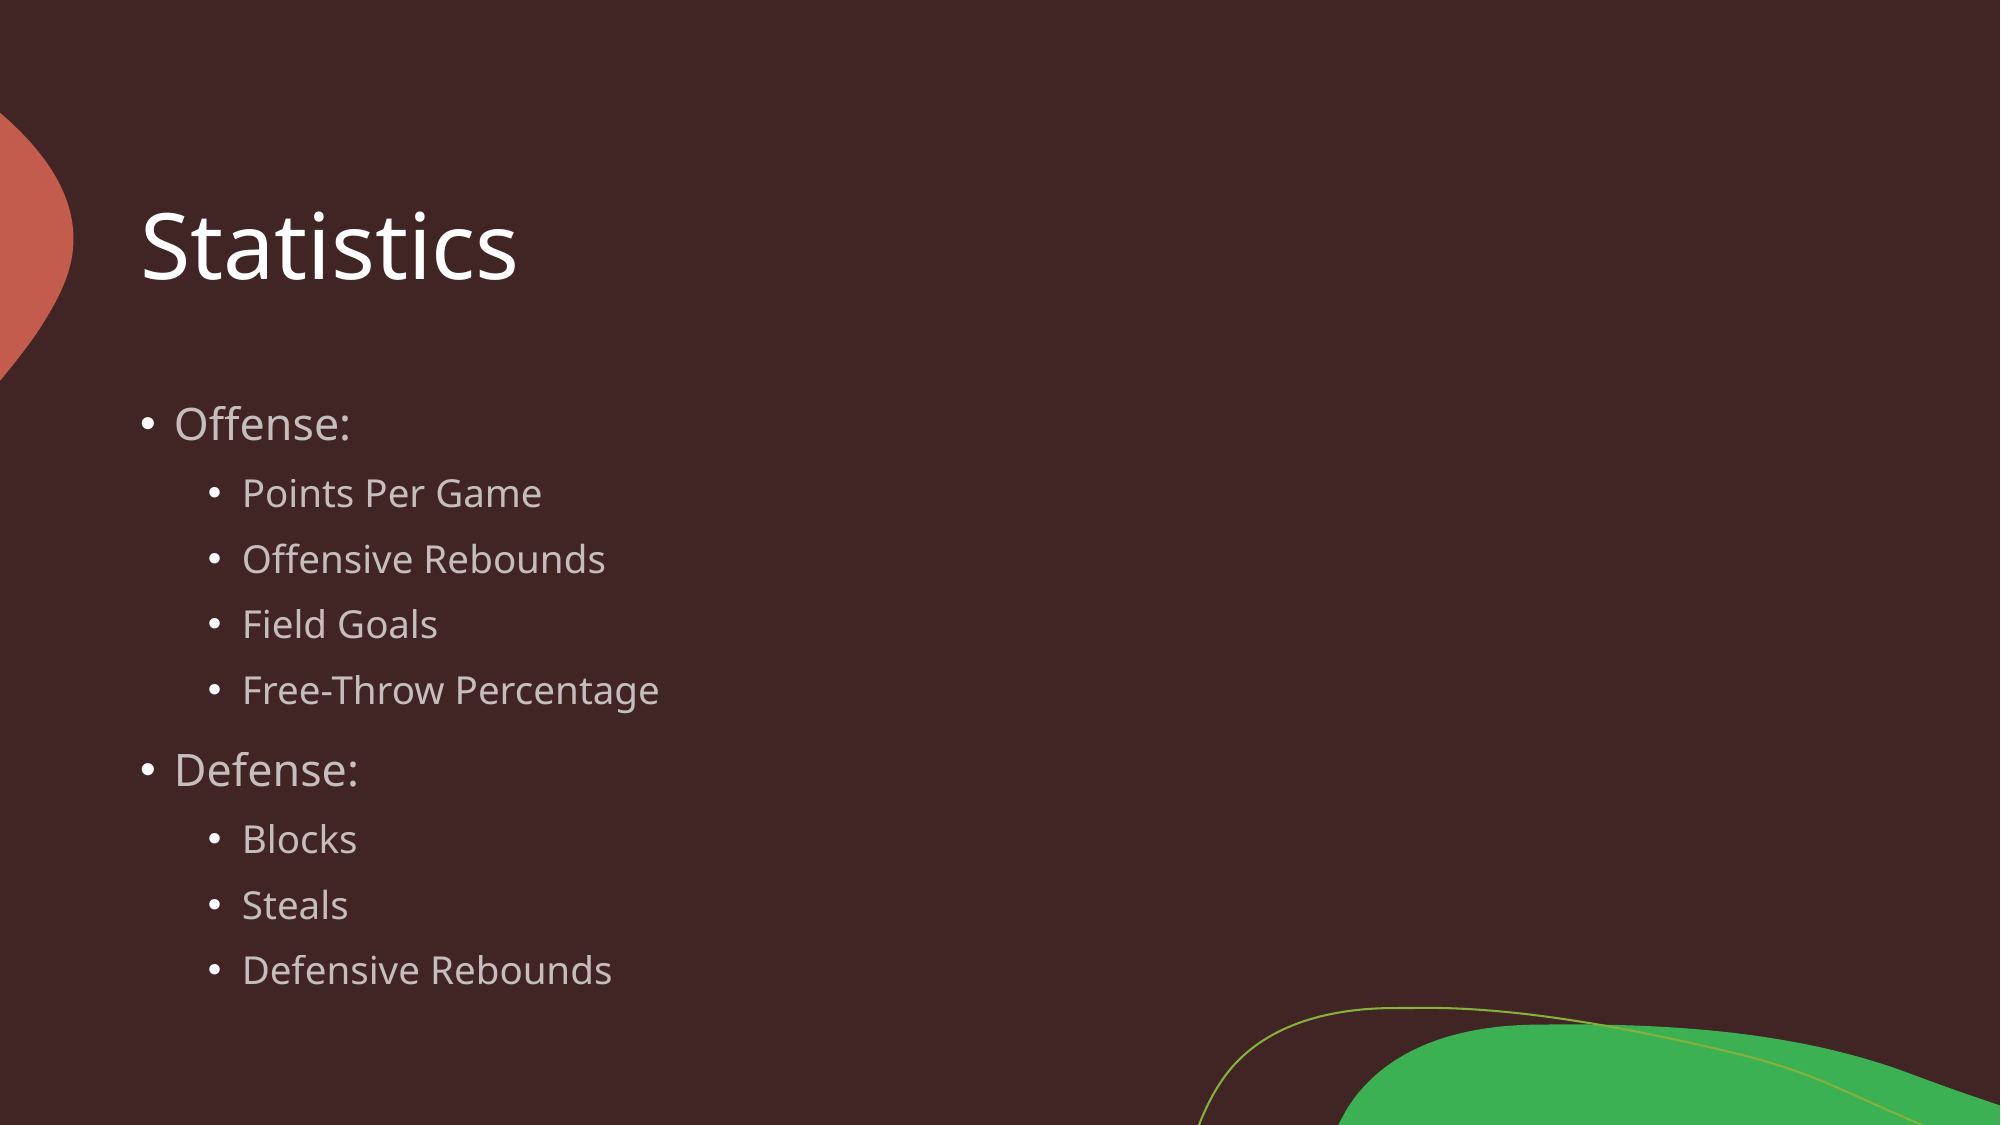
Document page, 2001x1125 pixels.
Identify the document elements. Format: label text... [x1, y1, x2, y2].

title Statistics [125, 125, 1875, 375]
list Offense: Points Per Game Offensive Rebounds Field Goals Free-Throw Percentage Defense: Blocks Steals Defensive Rebounds [125, 375, 1875, 1002]
